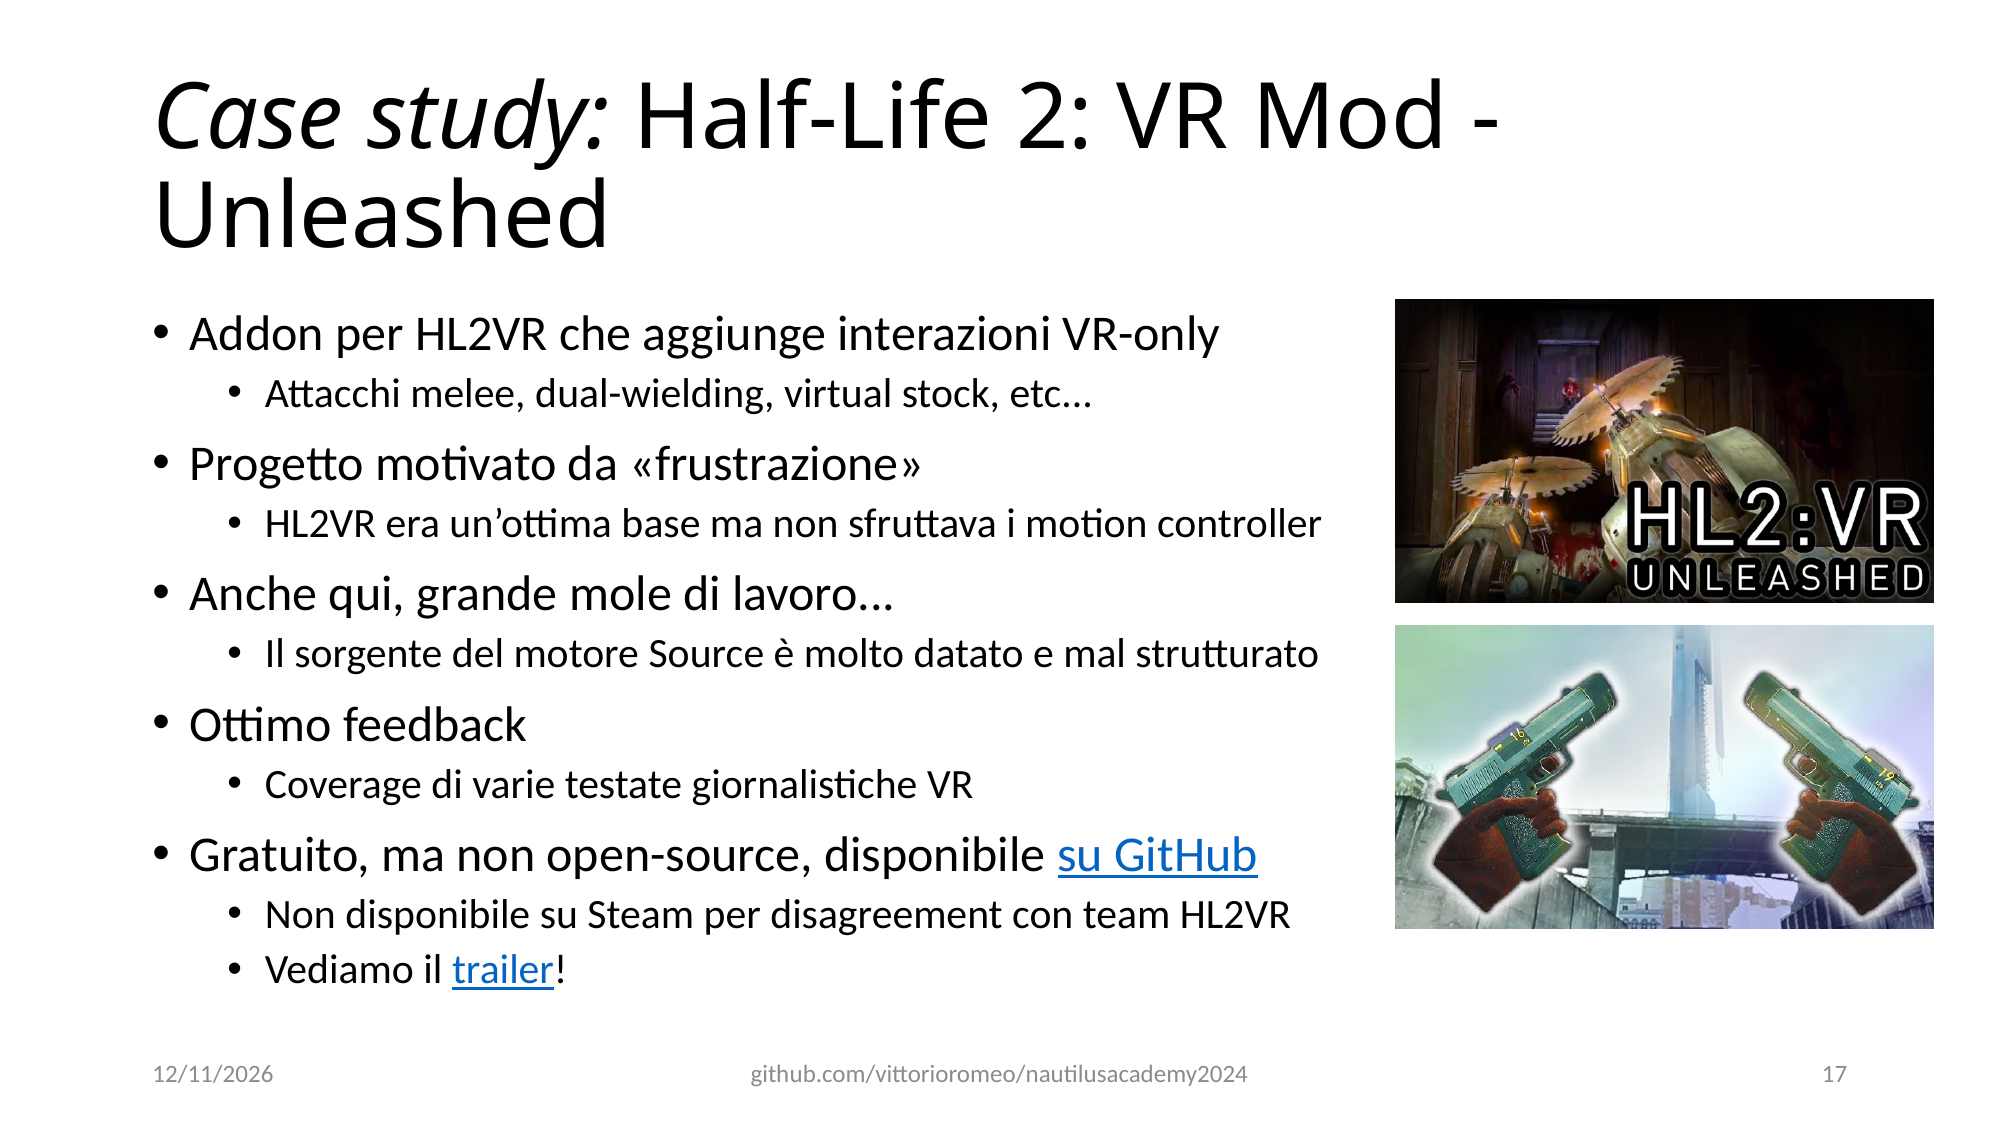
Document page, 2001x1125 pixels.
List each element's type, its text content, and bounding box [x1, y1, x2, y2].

list Addon per HL2VR che aggiunge interazioni VR-only Attacchi melee, dual-wielding, virtual stock, etc... Progetto motivato da «frustrazione» HL2VR era un’ottima base ma non sfruttava i motion controller Anche qui, grande mole di lavoro... Il sorgente del motore Source è molto datato e mal strutturato Ottimo feedback Coverage di varie testate giornalistiche VR Gratuito, ma non open-source, disponibile su GitHub Non disponibile su Steam per disagreement con team HL2VR Vediamo il trailer! [137, 299, 1343, 1014]
slide_number 17 [1412, 1042, 1863, 1103]
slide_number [137, 1042, 588, 1103]
picture [1395, 625, 1934, 929]
title Case study: Half-Life 2: VR Mod - Unleashed [137, 59, 1863, 278]
picture [1395, 299, 1934, 603]
footer github.com/vittorioromeo/nautilusacademy2024 [662, 1042, 1338, 1103]
